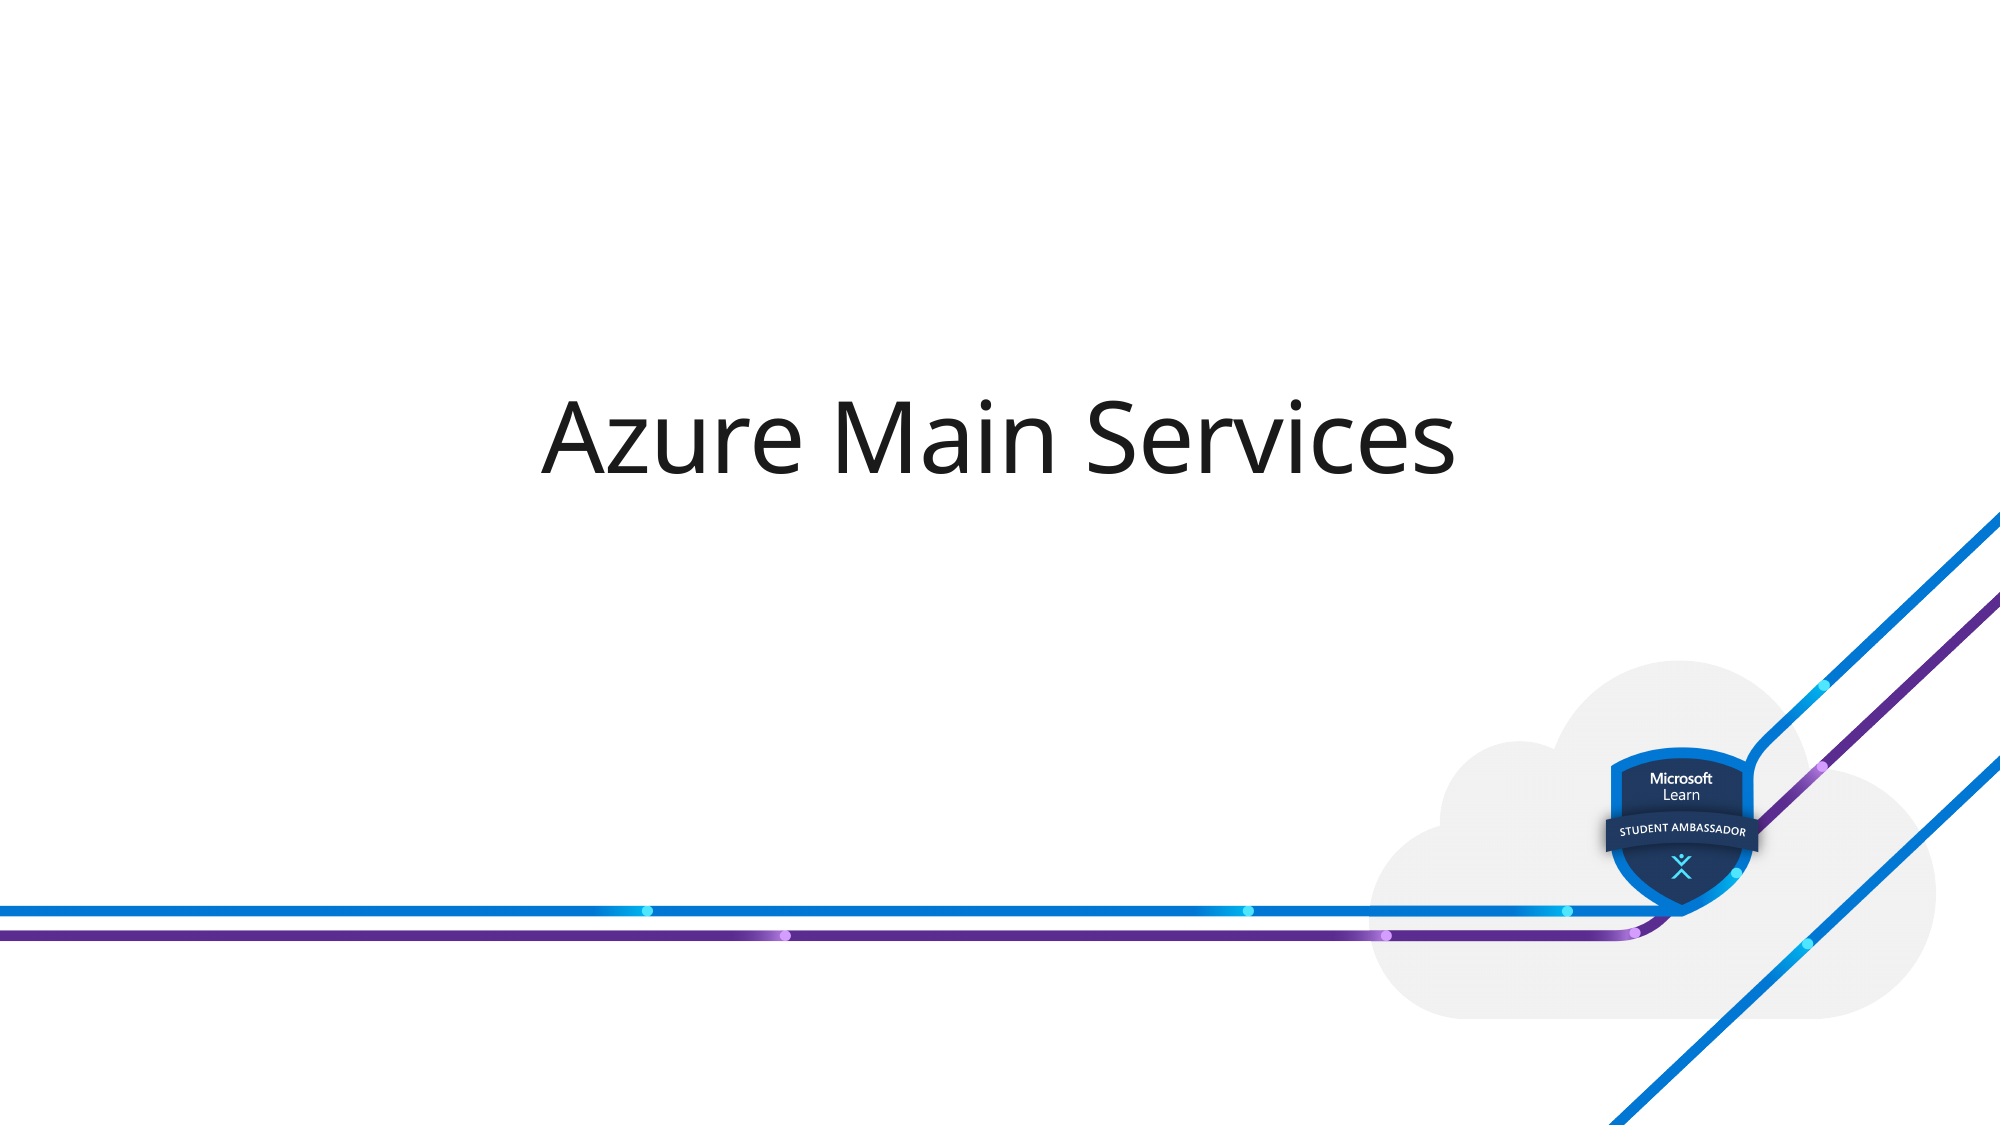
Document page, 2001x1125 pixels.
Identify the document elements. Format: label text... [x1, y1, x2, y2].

text_box Azure Main Services [96, 387, 1904, 496]
picture [0, 363, 2000, 1125]
